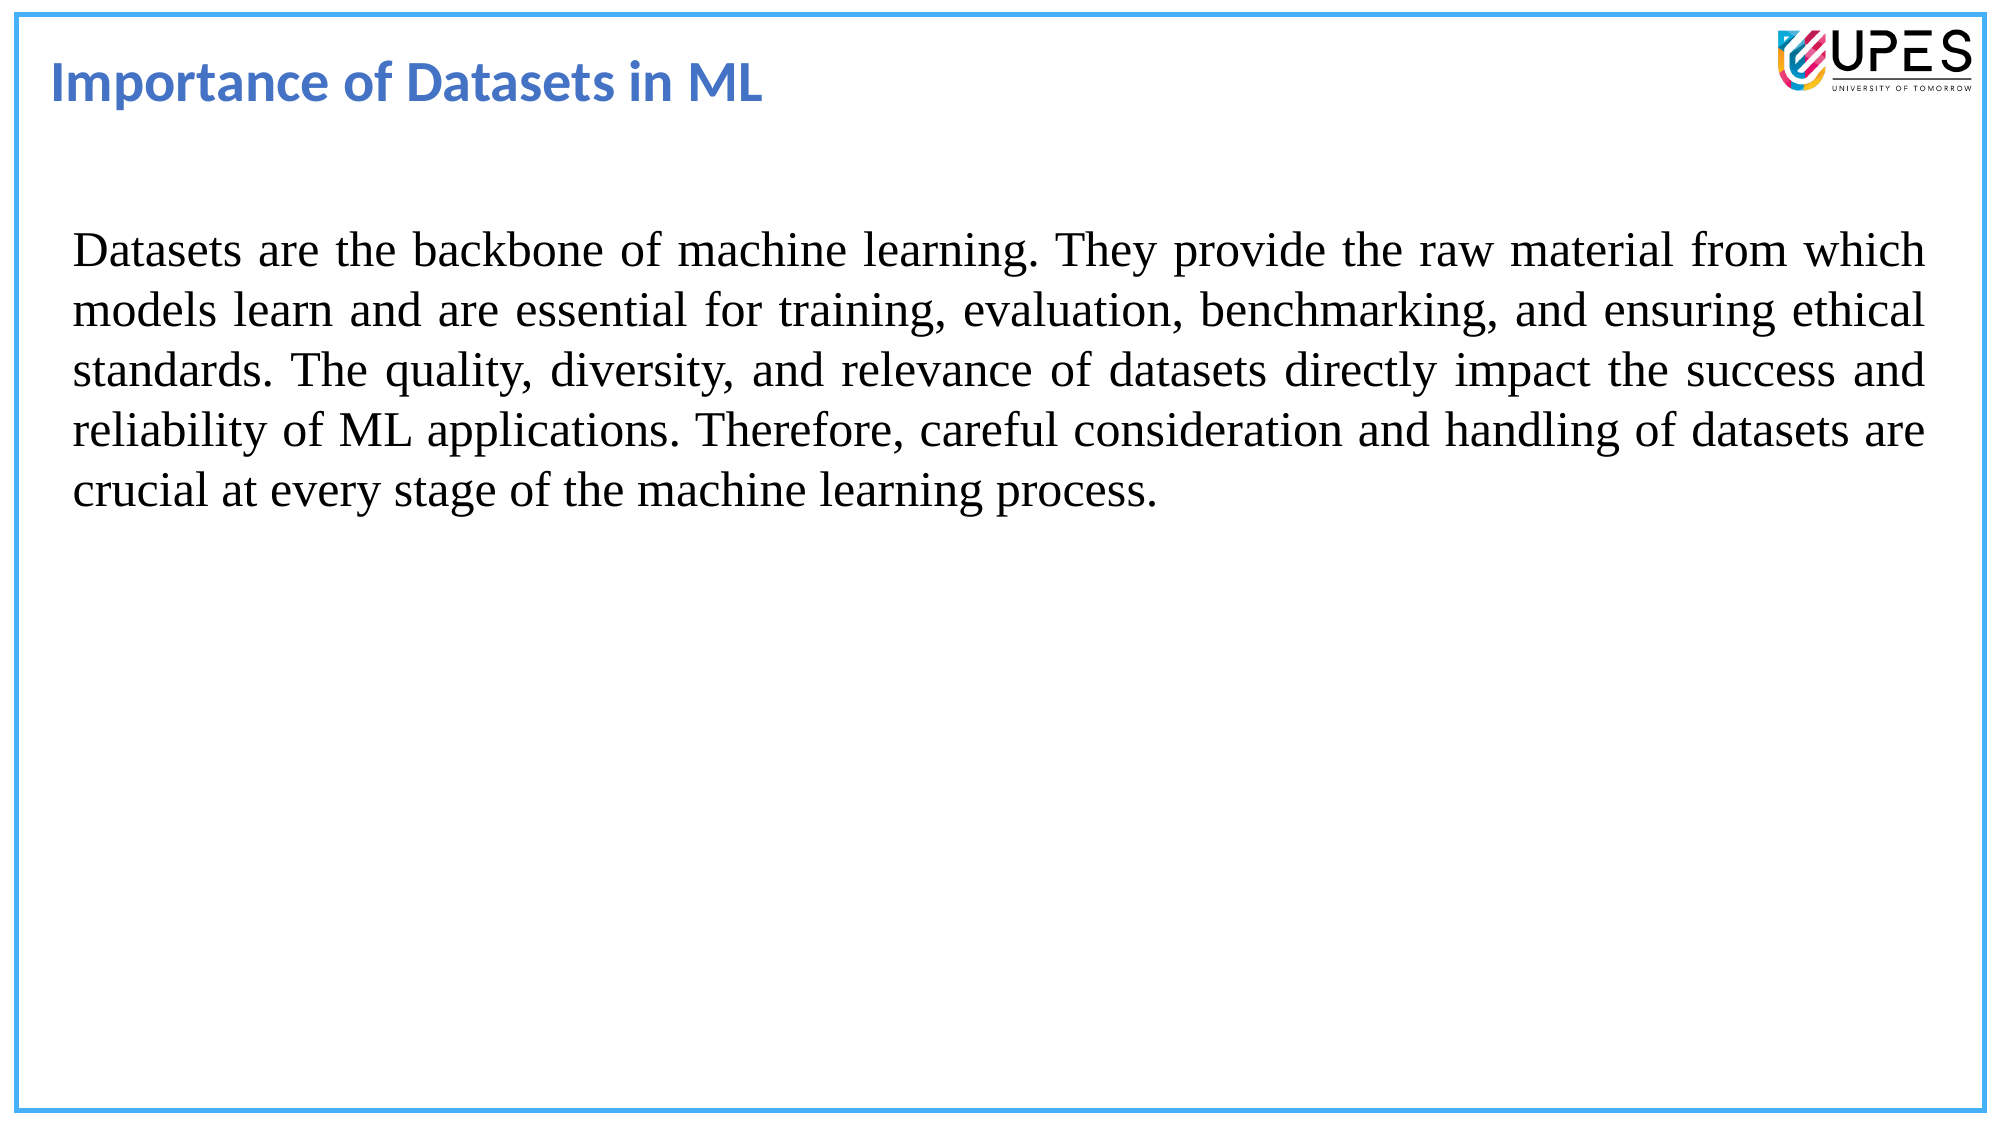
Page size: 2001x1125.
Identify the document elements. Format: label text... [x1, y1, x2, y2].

picture [1758, 20, 1978, 110]
text_box Importance of Datasets in ML [35, 35, 1769, 121]
text_box Datasets are the backbone of machine learning. They provide the raw material from which models learn and are essential for training, evaluation, benchmarking, and ensuring ethical standards. The quality, diversity, and relevance of datasets directly impact the success and reliability of ML applications. Therefore, careful consideration and handling of datasets are crucial at every stage of the machine learning process. [57, 208, 1942, 584]
